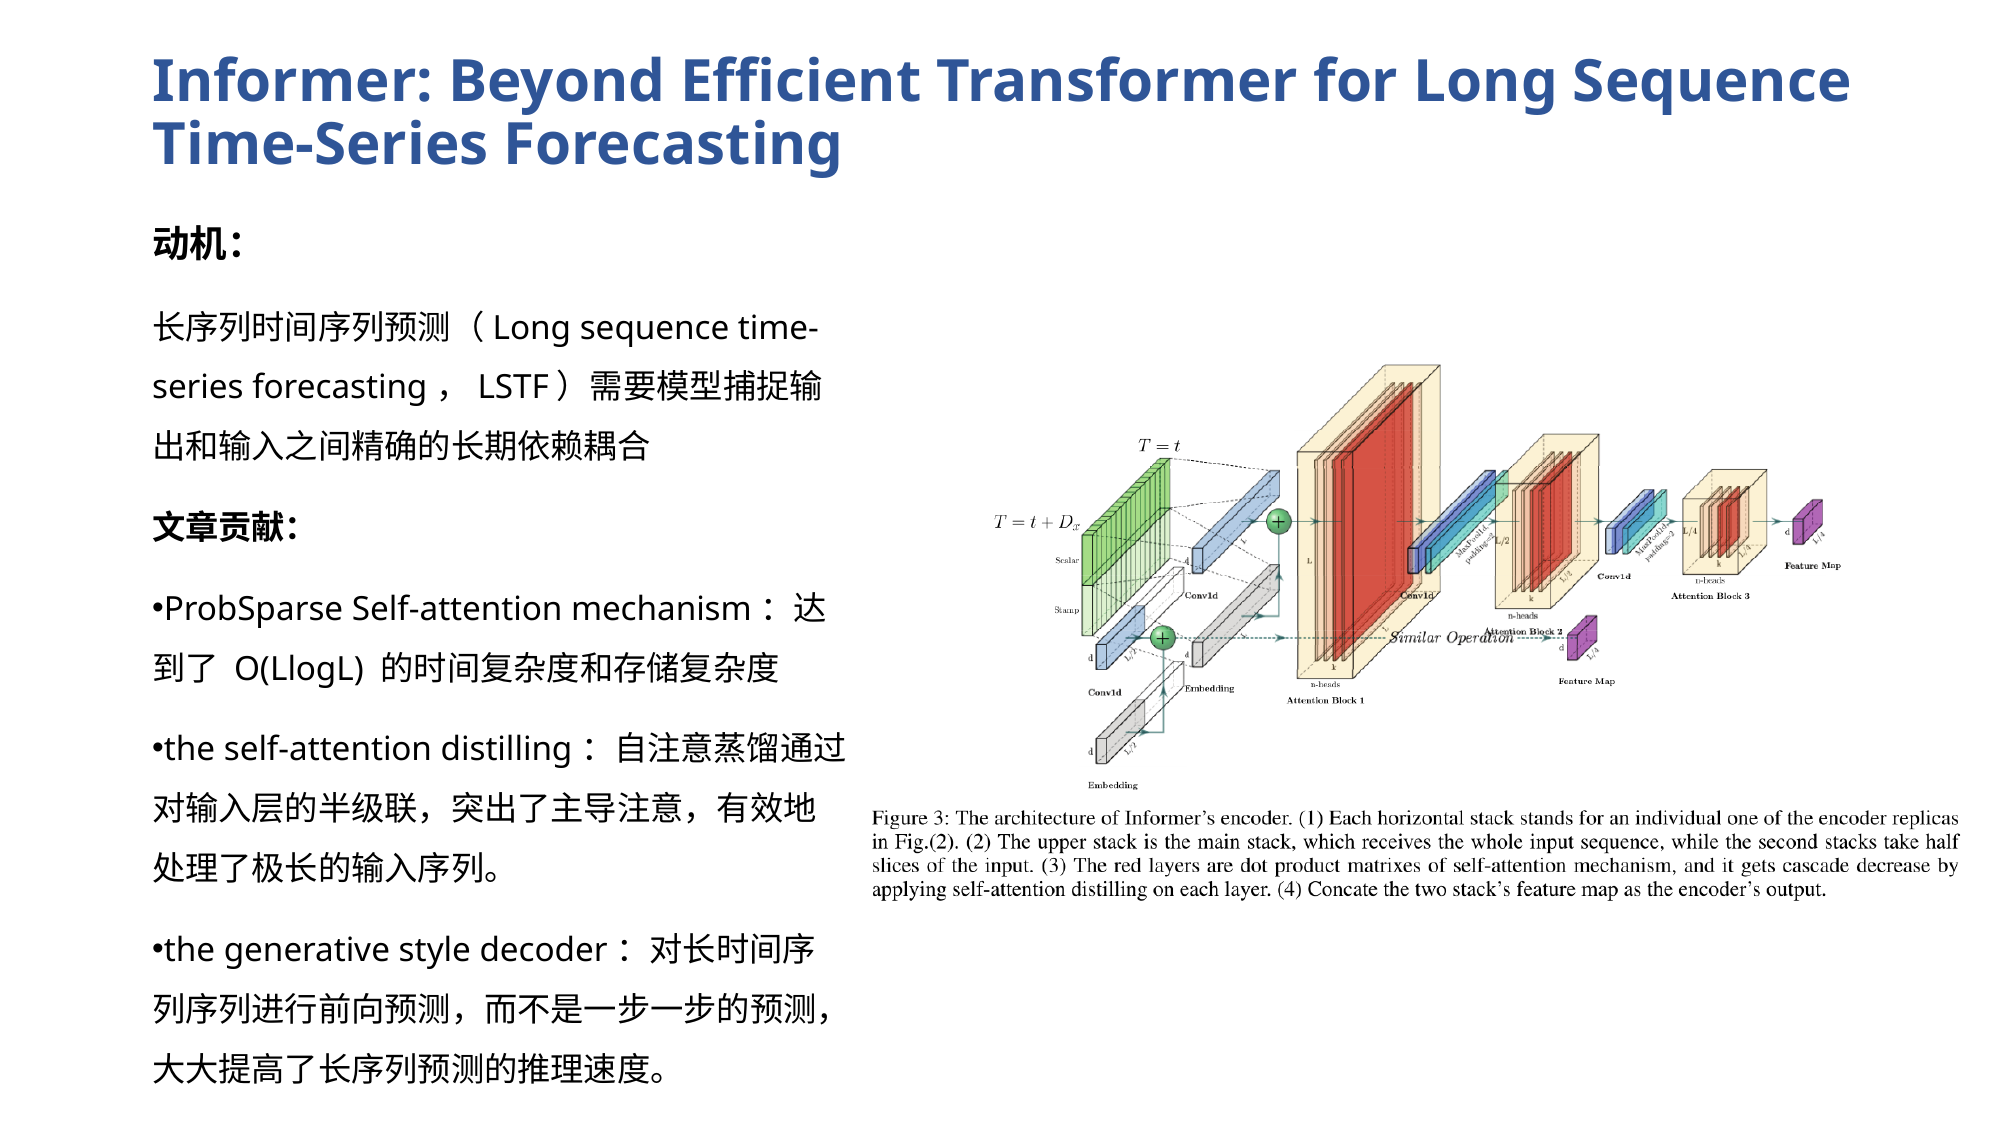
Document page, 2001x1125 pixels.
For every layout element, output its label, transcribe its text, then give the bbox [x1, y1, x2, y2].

title Informer: Beyond Efficient Transformer for Long Sequence Time-Series Forecasting [137, 59, 2000, 169]
text_box 动机： 长序列时间序列预测（Long sequence time-series forecasting，LSTF）需要模型捕捉输出和输入之间精确的长期依赖耦合 文章贡献： ProbSparse Self-attention mechanism：达到了 O(LlogL) 的时间复杂度和存储复杂度 the self-attention distilling：自注意蒸馏通过对输入层的半级联，突出了主导注意，有效地处理了极长的输入序列。 the generative style decoder：对长时间序列序列进行前向预测，而不是一步一步的预测，大大提高了长序列预测的推理速度。 [137, 190, 863, 1096]
picture [835, 318, 2000, 914]
